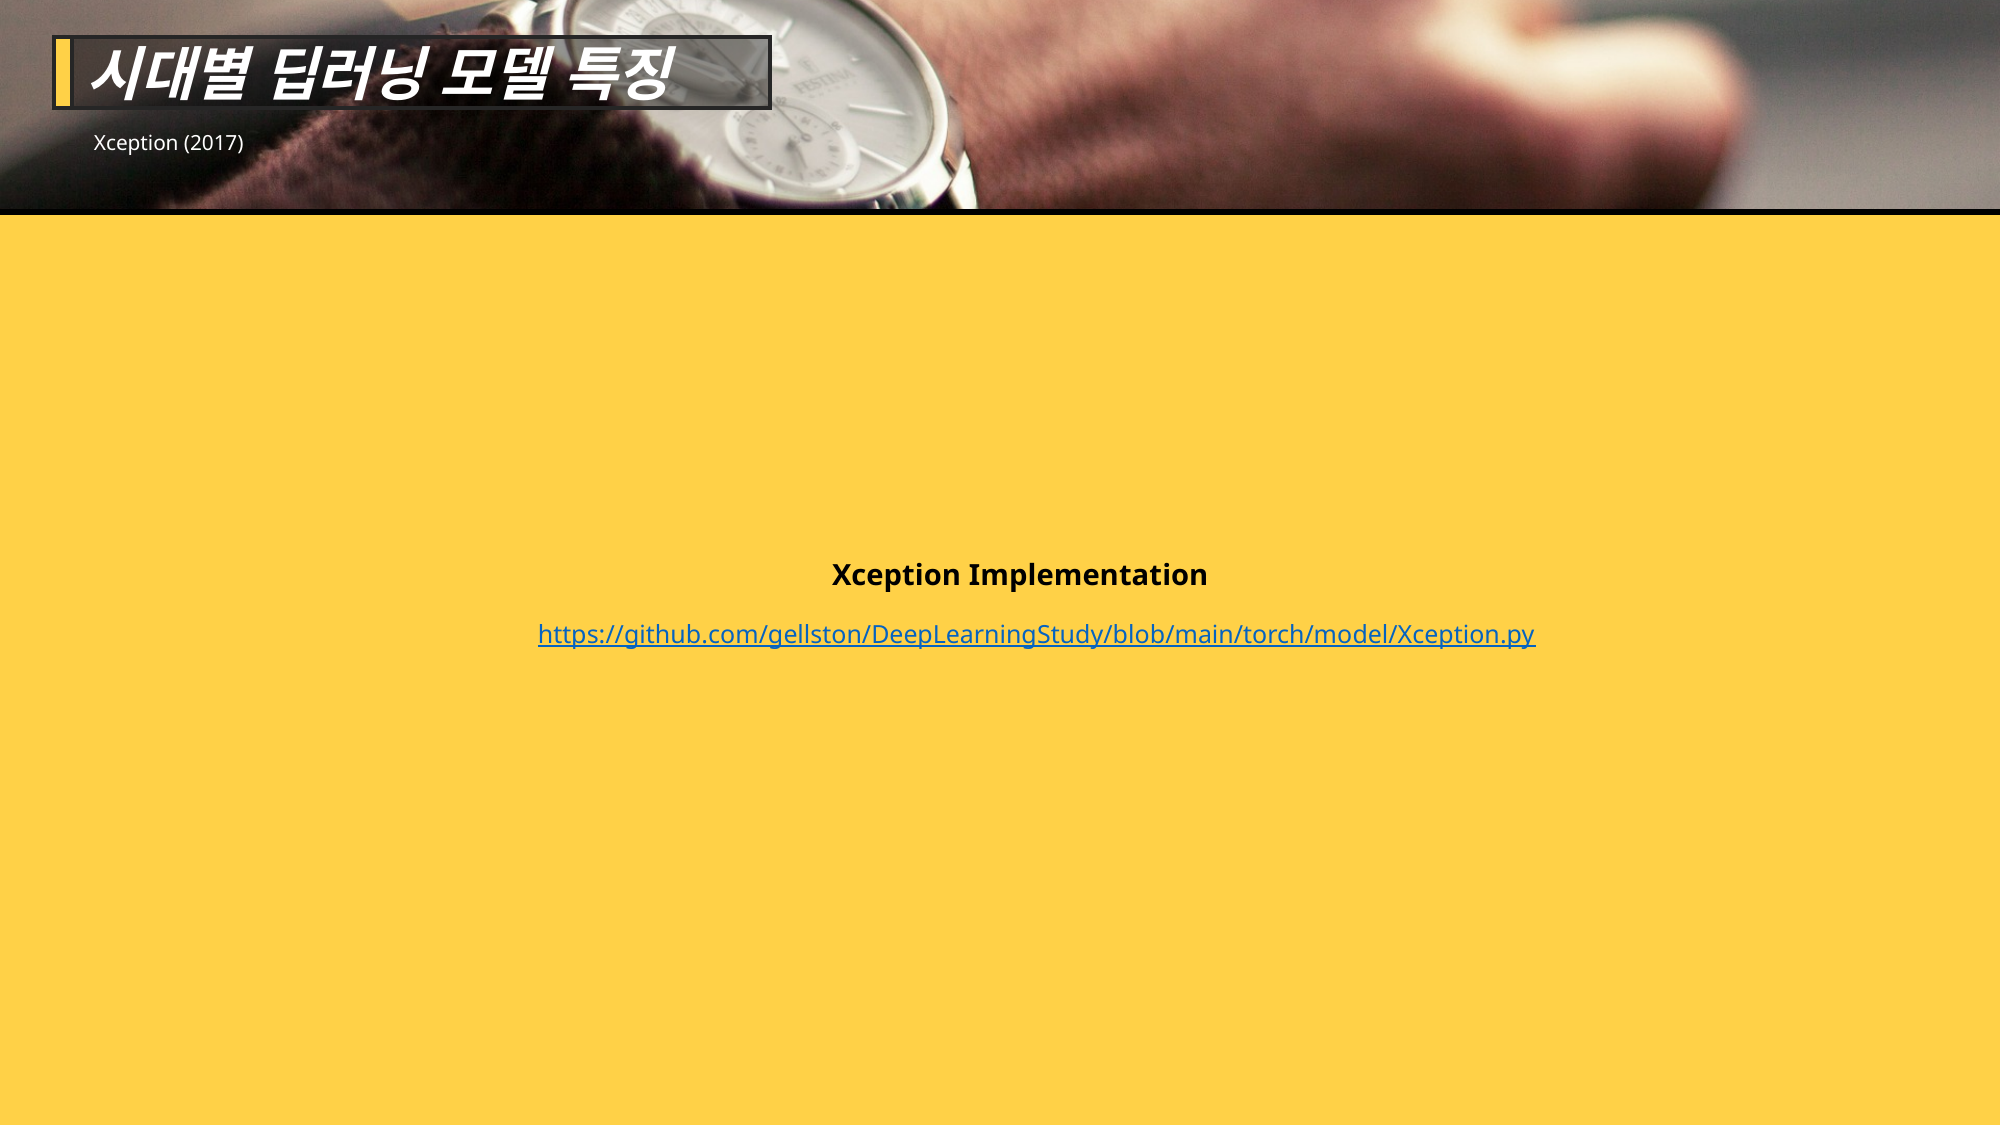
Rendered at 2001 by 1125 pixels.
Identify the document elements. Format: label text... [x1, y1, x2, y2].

text_box [53, 36, 71, 109]
text_box Xception Implementation [817, 548, 1224, 599]
text_box 시대별 딥러닝 모델 특징 [71, 36, 771, 109]
text_box Xception (2017) [79, 109, 828, 162]
text_box https://github.com/gellston/DeepLearningStudy/blob/main/torch/model/Xception.py [523, 610, 1692, 660]
text_box [0, 0, 2000, 209]
